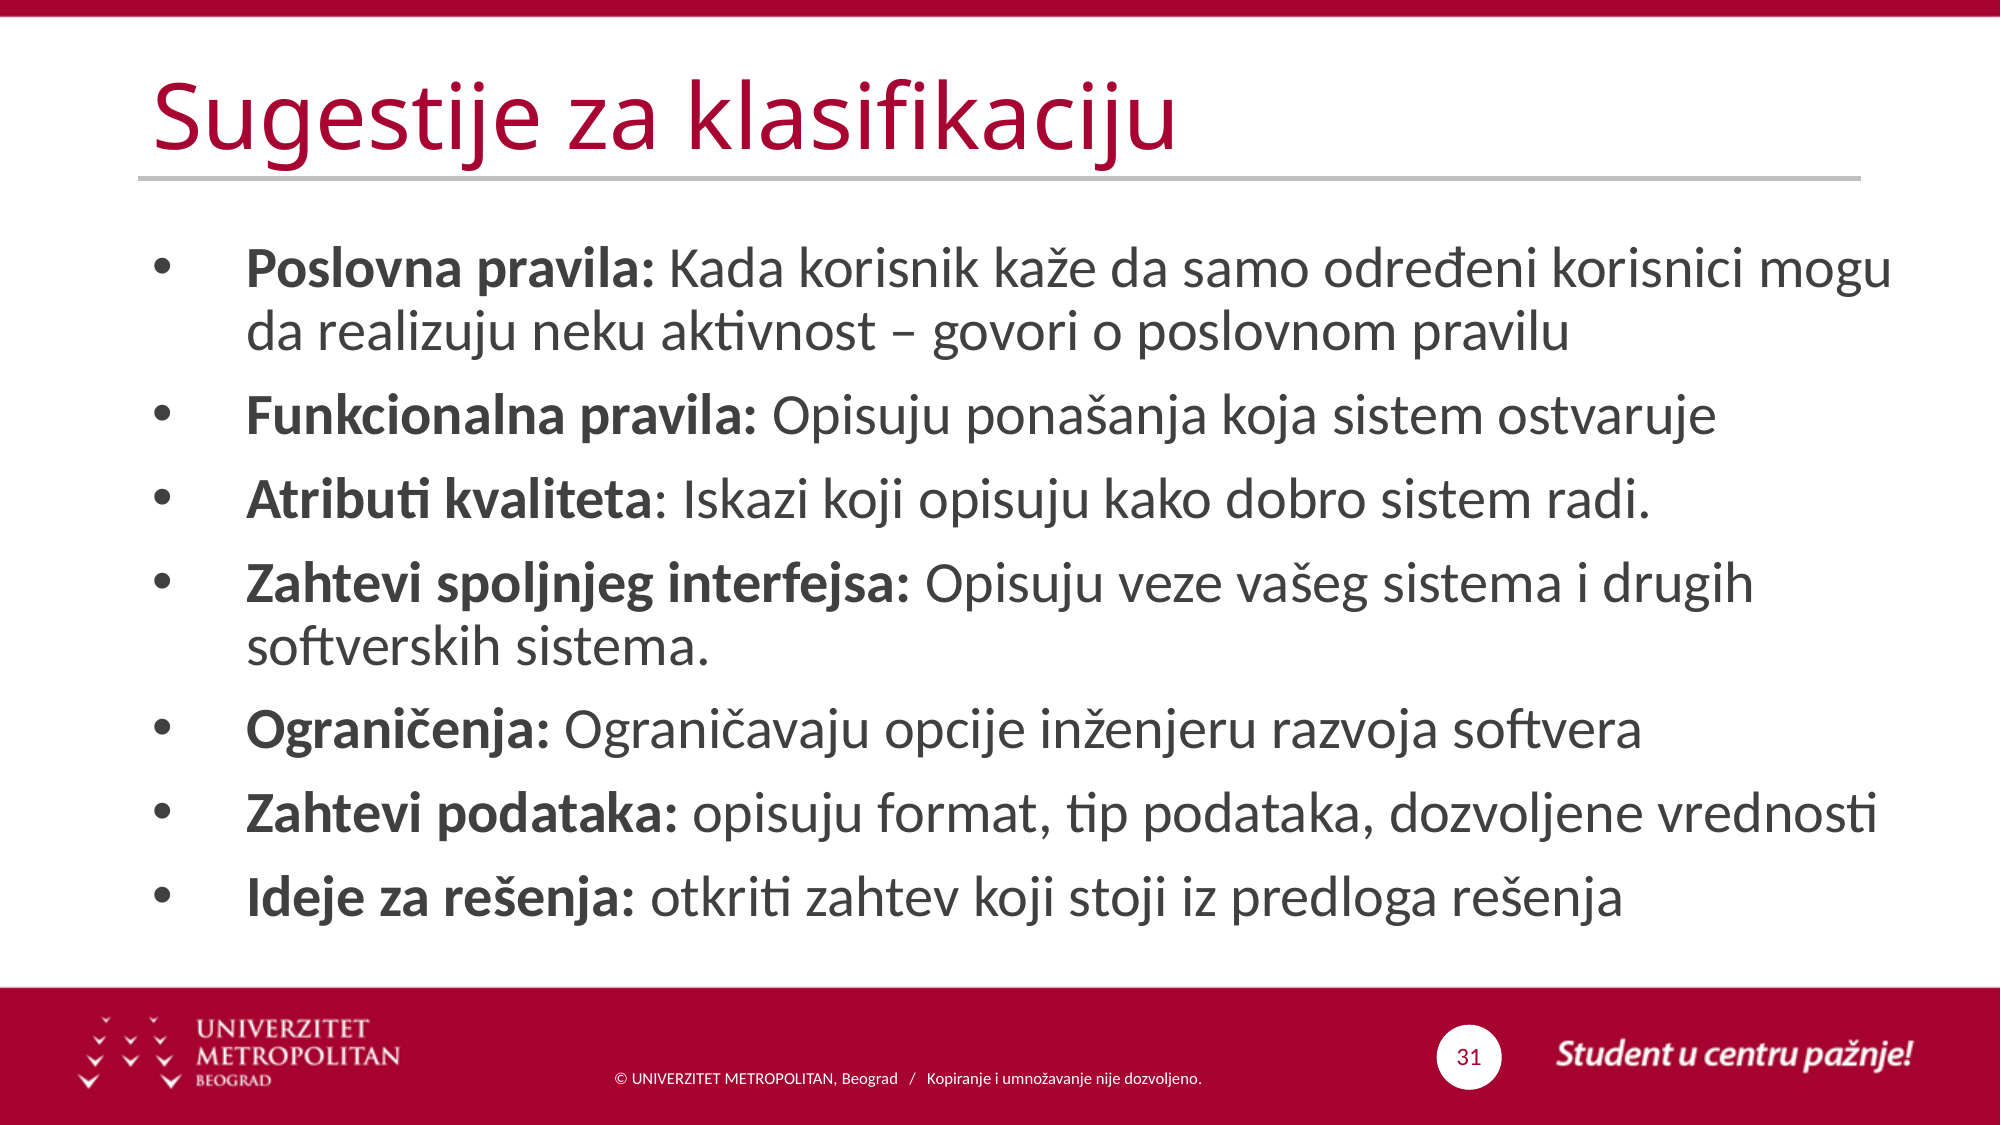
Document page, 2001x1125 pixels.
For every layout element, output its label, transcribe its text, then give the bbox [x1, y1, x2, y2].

picture [0, 0, 2000, 1125]
list Poslovna pravila: Kada korisnik kaže da samo određeni korisnici mogu da realizuju neku aktivnost – govori o poslovnom pravilu Funkcionalna pravila: Opisuju ponašanja koja sistem ostvaruje Atributi kvaliteta: Iskazi koji opisuju kako dobro sistem radi. Zahtevi spoljnjeg interfejsa: Opisuju veze vašeg sistema i drugih softverskih sistema. Ograničenja: Ograničavaju opcije inženjeru razvoja softvera Zahtevi podataka: opisuju format, tip podataka, dozvoljene vrednosti Ideje za rešenja: otkriti zahtev koji stoji iz predloga rešenja [137, 230, 1921, 944]
title Sugestije za klasifikaciju [137, 63, 1863, 202]
